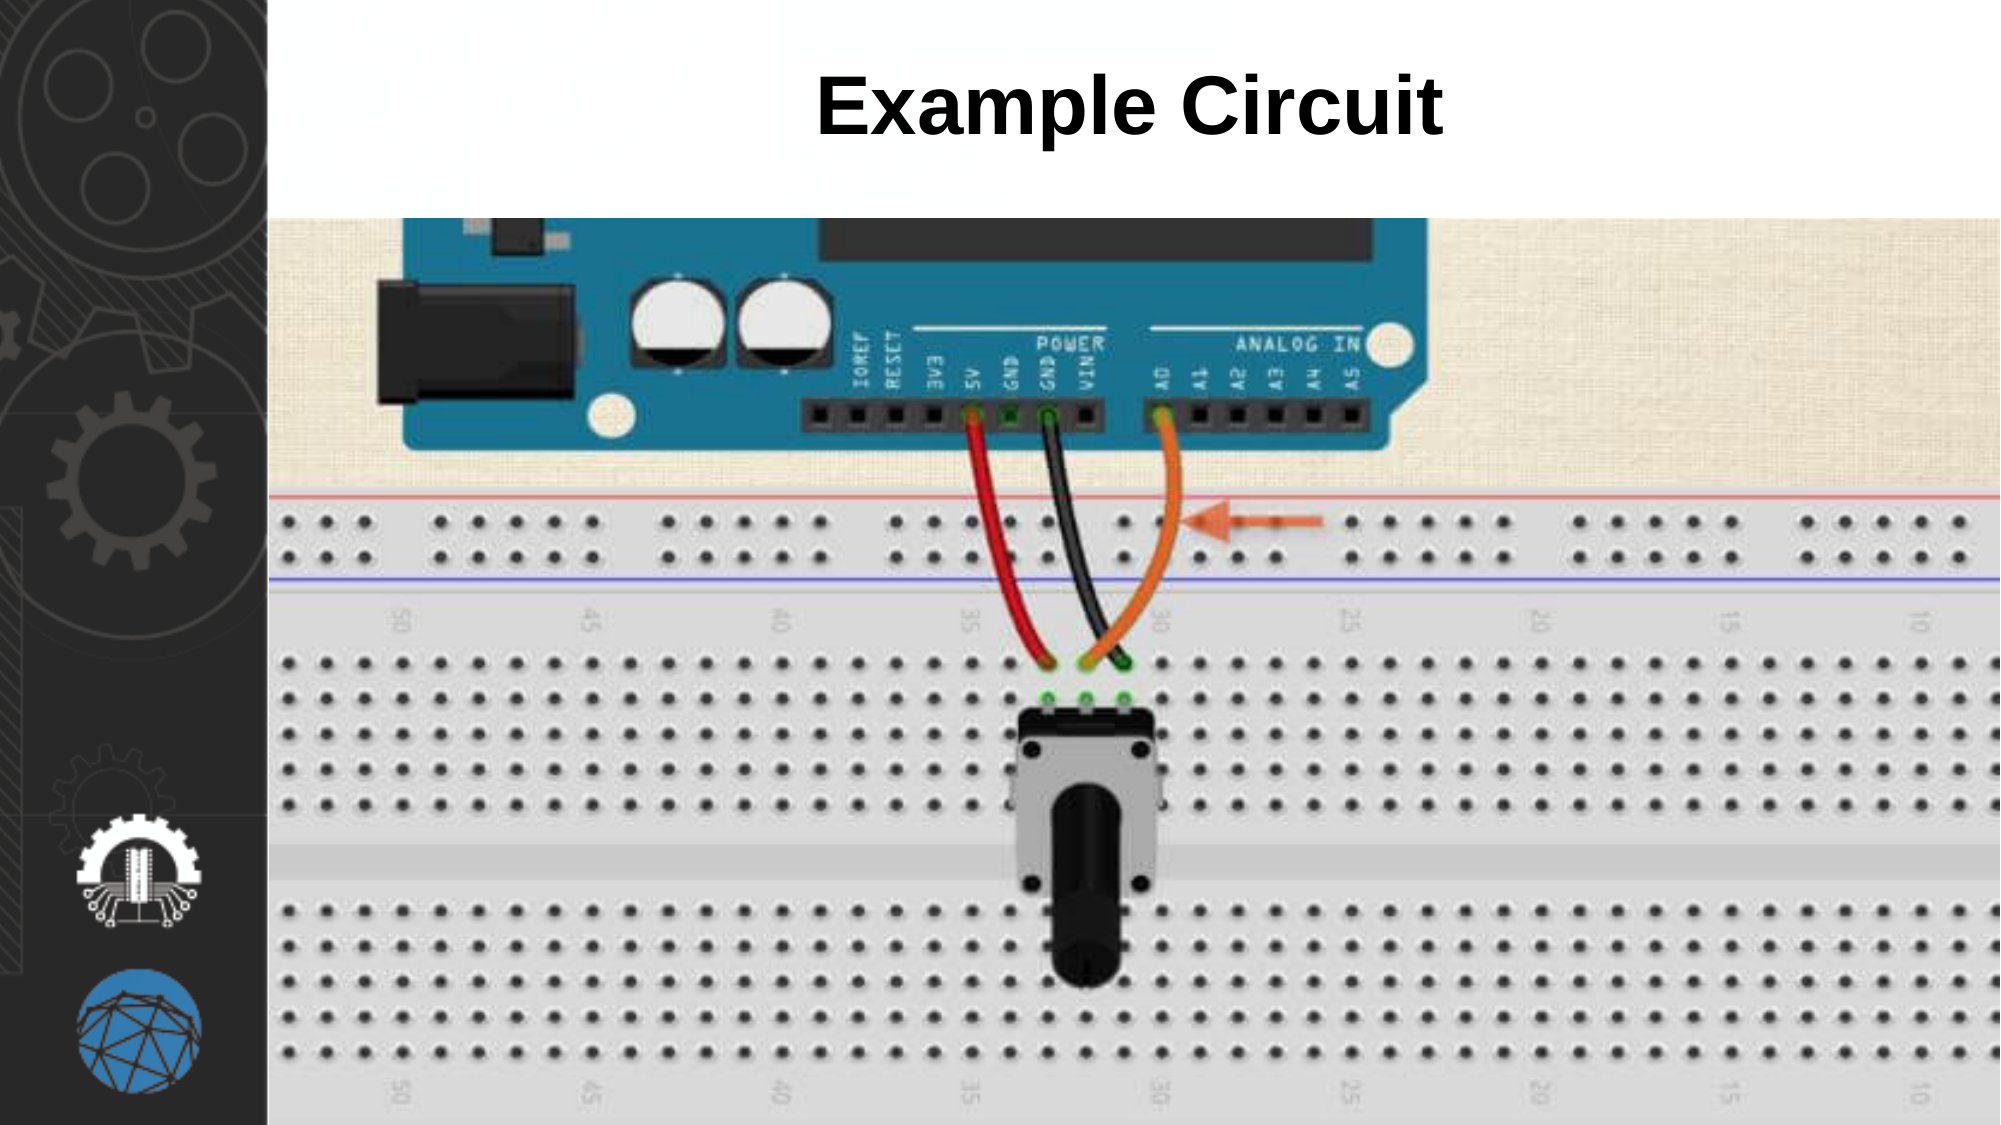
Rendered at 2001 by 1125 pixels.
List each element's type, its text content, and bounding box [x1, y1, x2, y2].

text_box Example Circuit [259, 43, 2000, 159]
picture [0, 0, 2001, 1125]
